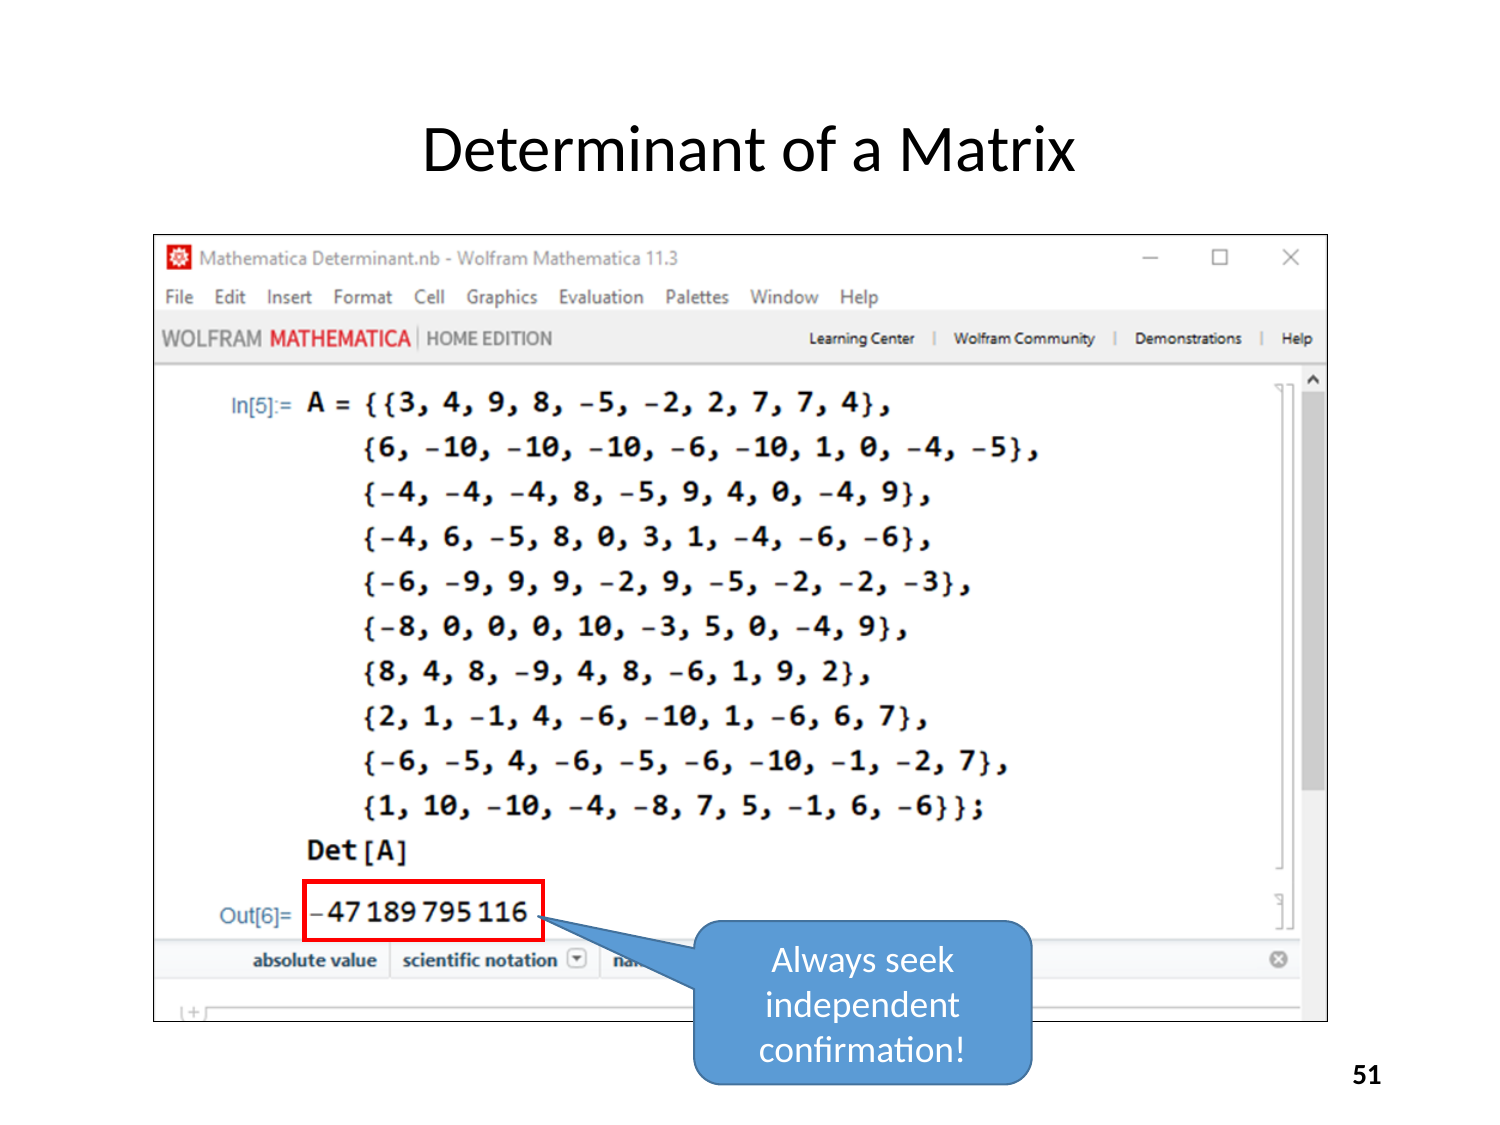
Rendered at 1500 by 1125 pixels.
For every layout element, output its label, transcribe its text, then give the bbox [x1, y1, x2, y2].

title Determinant of a Matrix [103, 59, 1397, 241]
slide_number 51 [1059, 1042, 1397, 1103]
picture [153, 234, 1328, 1022]
text_box Always seek independent confirmation! [693, 1022, 1033, 1086]
